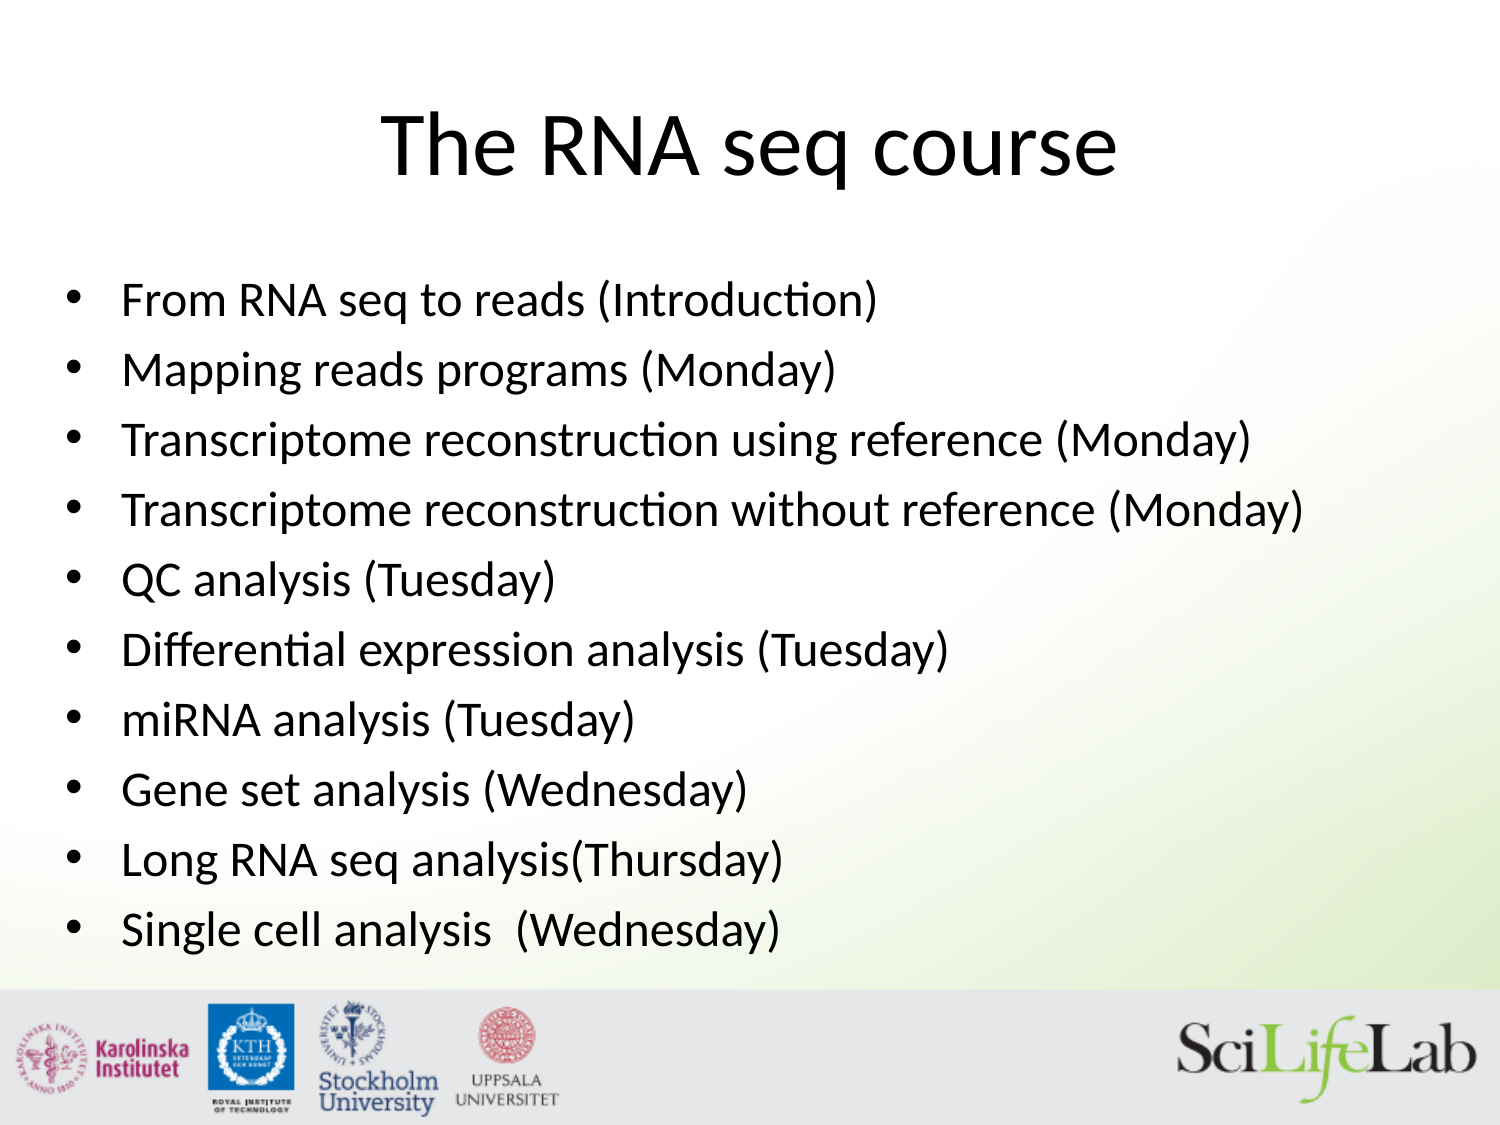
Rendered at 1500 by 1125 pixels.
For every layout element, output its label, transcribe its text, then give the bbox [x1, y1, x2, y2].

list From RNA seq to reads (Introduction) Mapping reads programs (Monday) Transcriptome reconstruction using reference (Monday) Transcriptome reconstruction without reference (Monday) QC analysis (Tuesday) Differential expression analysis (Tuesday) miRNA analysis (Tuesday) Gene set analysis (Wednesday) Long RNA seq analysis(Thursday) Single cell analysis (Wednesday) [50, 259, 1400, 1002]
title The RNA seq course [75, 45, 1425, 233]
